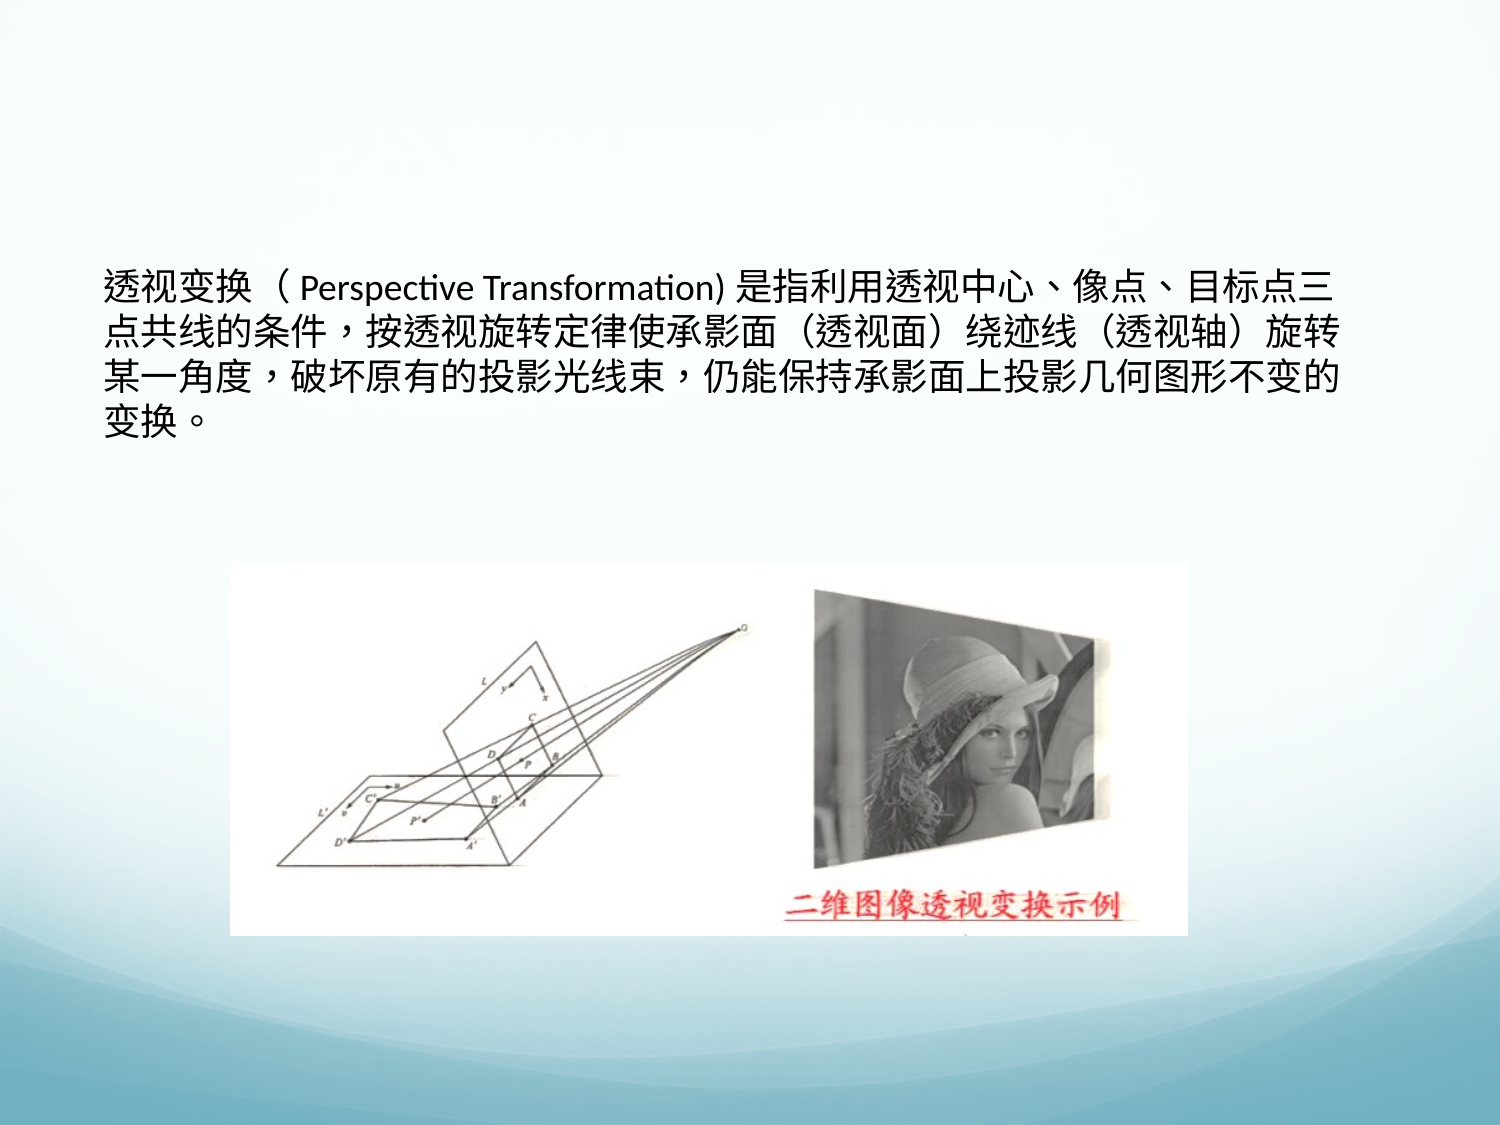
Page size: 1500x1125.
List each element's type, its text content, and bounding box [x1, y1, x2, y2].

picture [229, 561, 1189, 937]
text_box 透视变换（Perspective Transformation)是指利用透视中心、像点、目标点三点共线的条件，按透视旋转定律使承影面（透视面）绕迹线（透视轴）旋转某一角度，破坏原有的投影光线束，仍能保持承影面上投影几何图形不变的变换。 [88, 255, 1365, 451]
